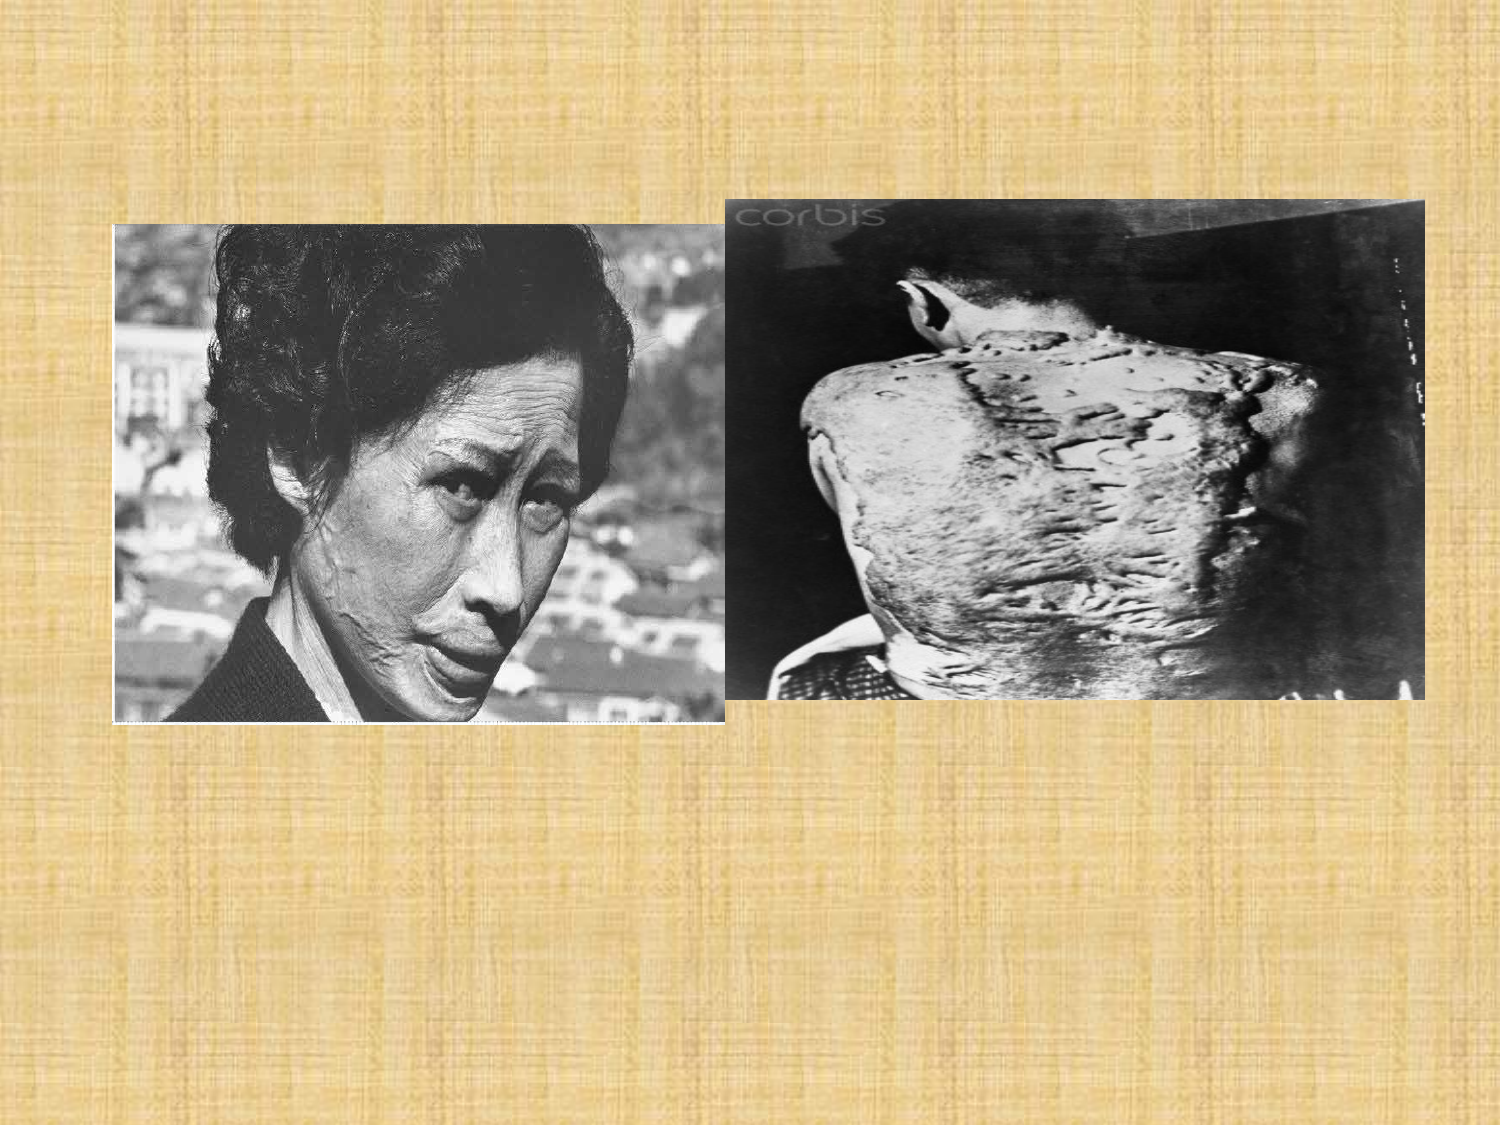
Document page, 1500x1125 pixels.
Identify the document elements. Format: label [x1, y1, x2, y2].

list [112, 224, 726, 726]
picture [0, 0, 1500, 1125]
